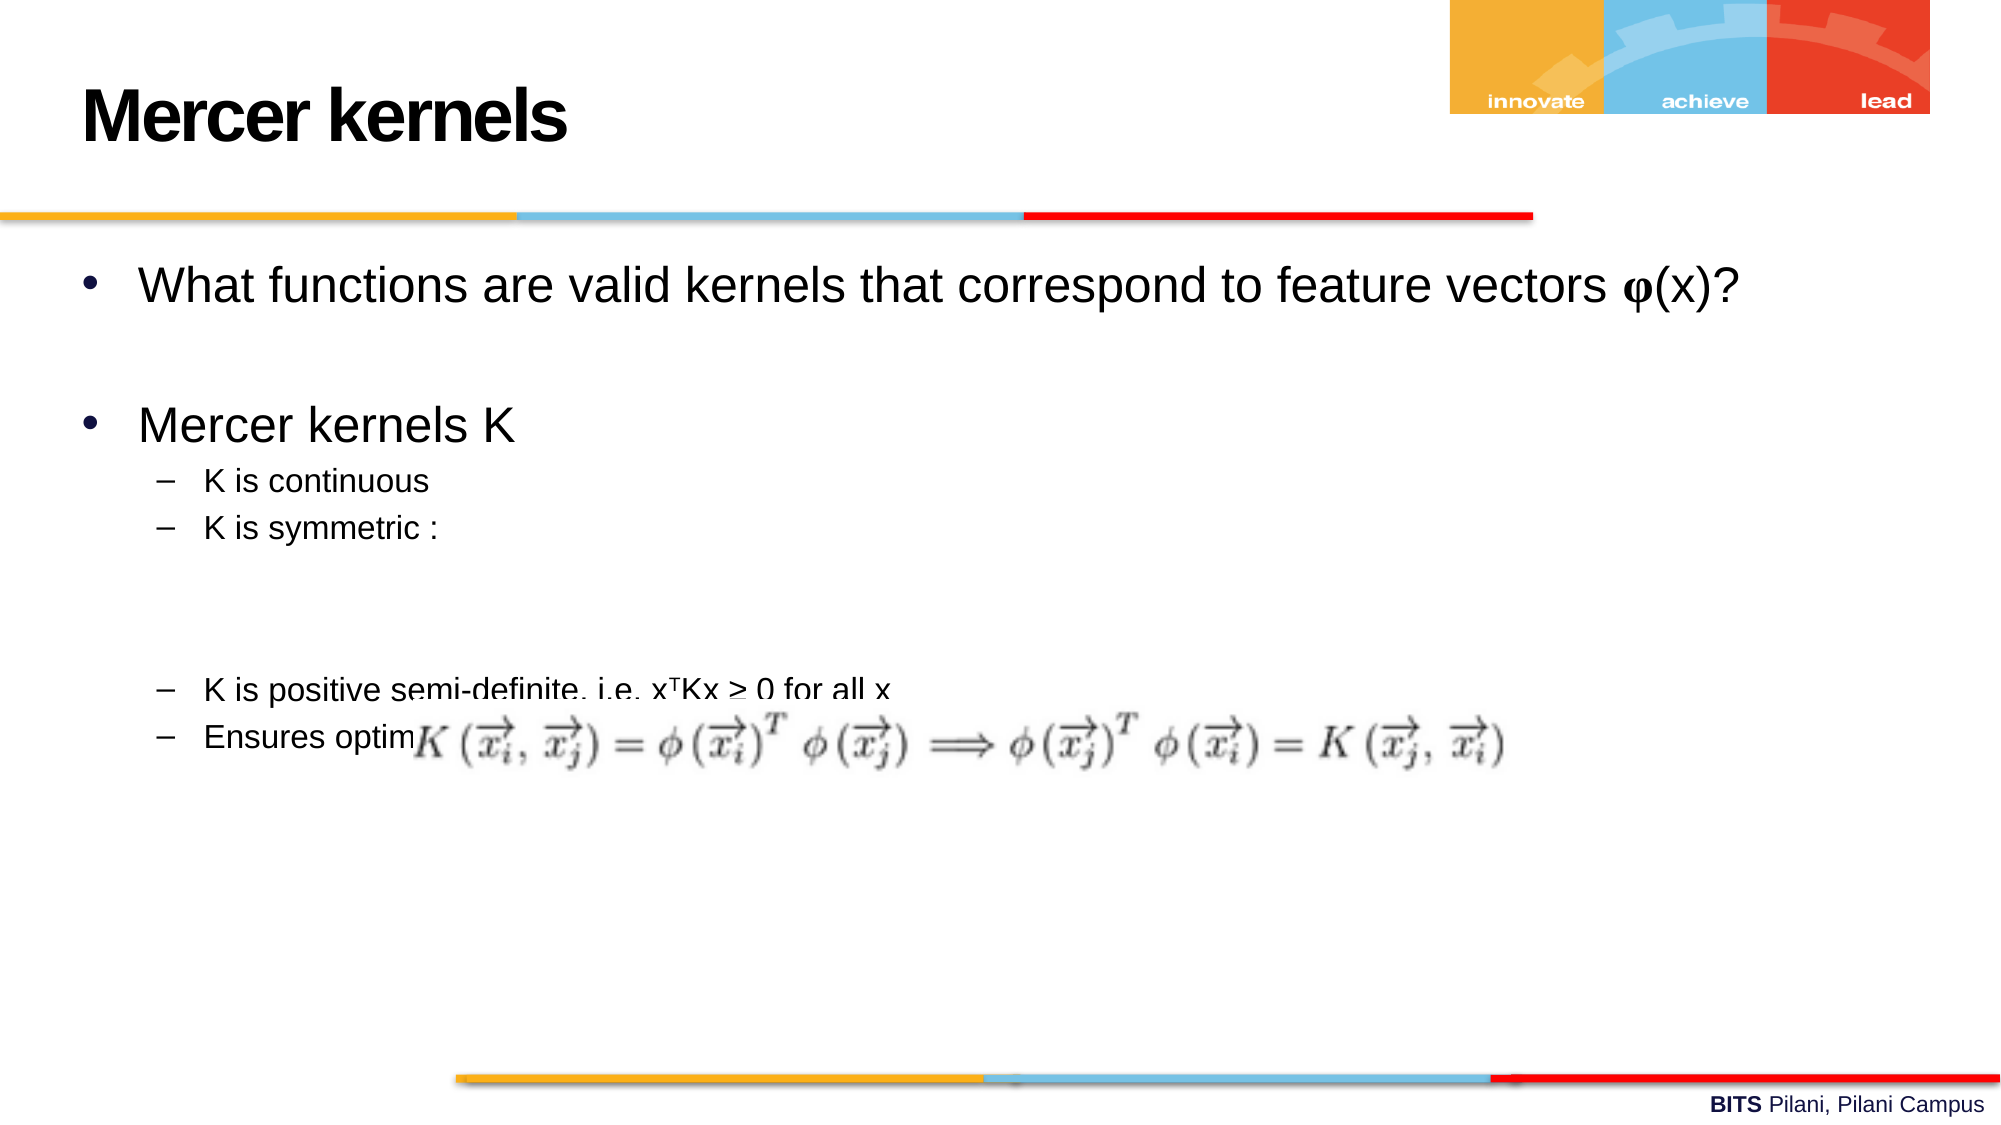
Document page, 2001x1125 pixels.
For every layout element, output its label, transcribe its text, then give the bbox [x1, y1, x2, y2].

list What functions are valid kernels that correspond to feature vectors φ(x)? Mercer kernels K K is continuous K is symmetric : K is positive semi-definite, i.e. xTKx ≥ 0 for all x Ensures optimization is concave maximization [66, 244, 1867, 988]
picture [1449, 0, 1930, 114]
picture [413, 699, 1537, 801]
list Mercer kernels [66, 24, 1451, 213]
